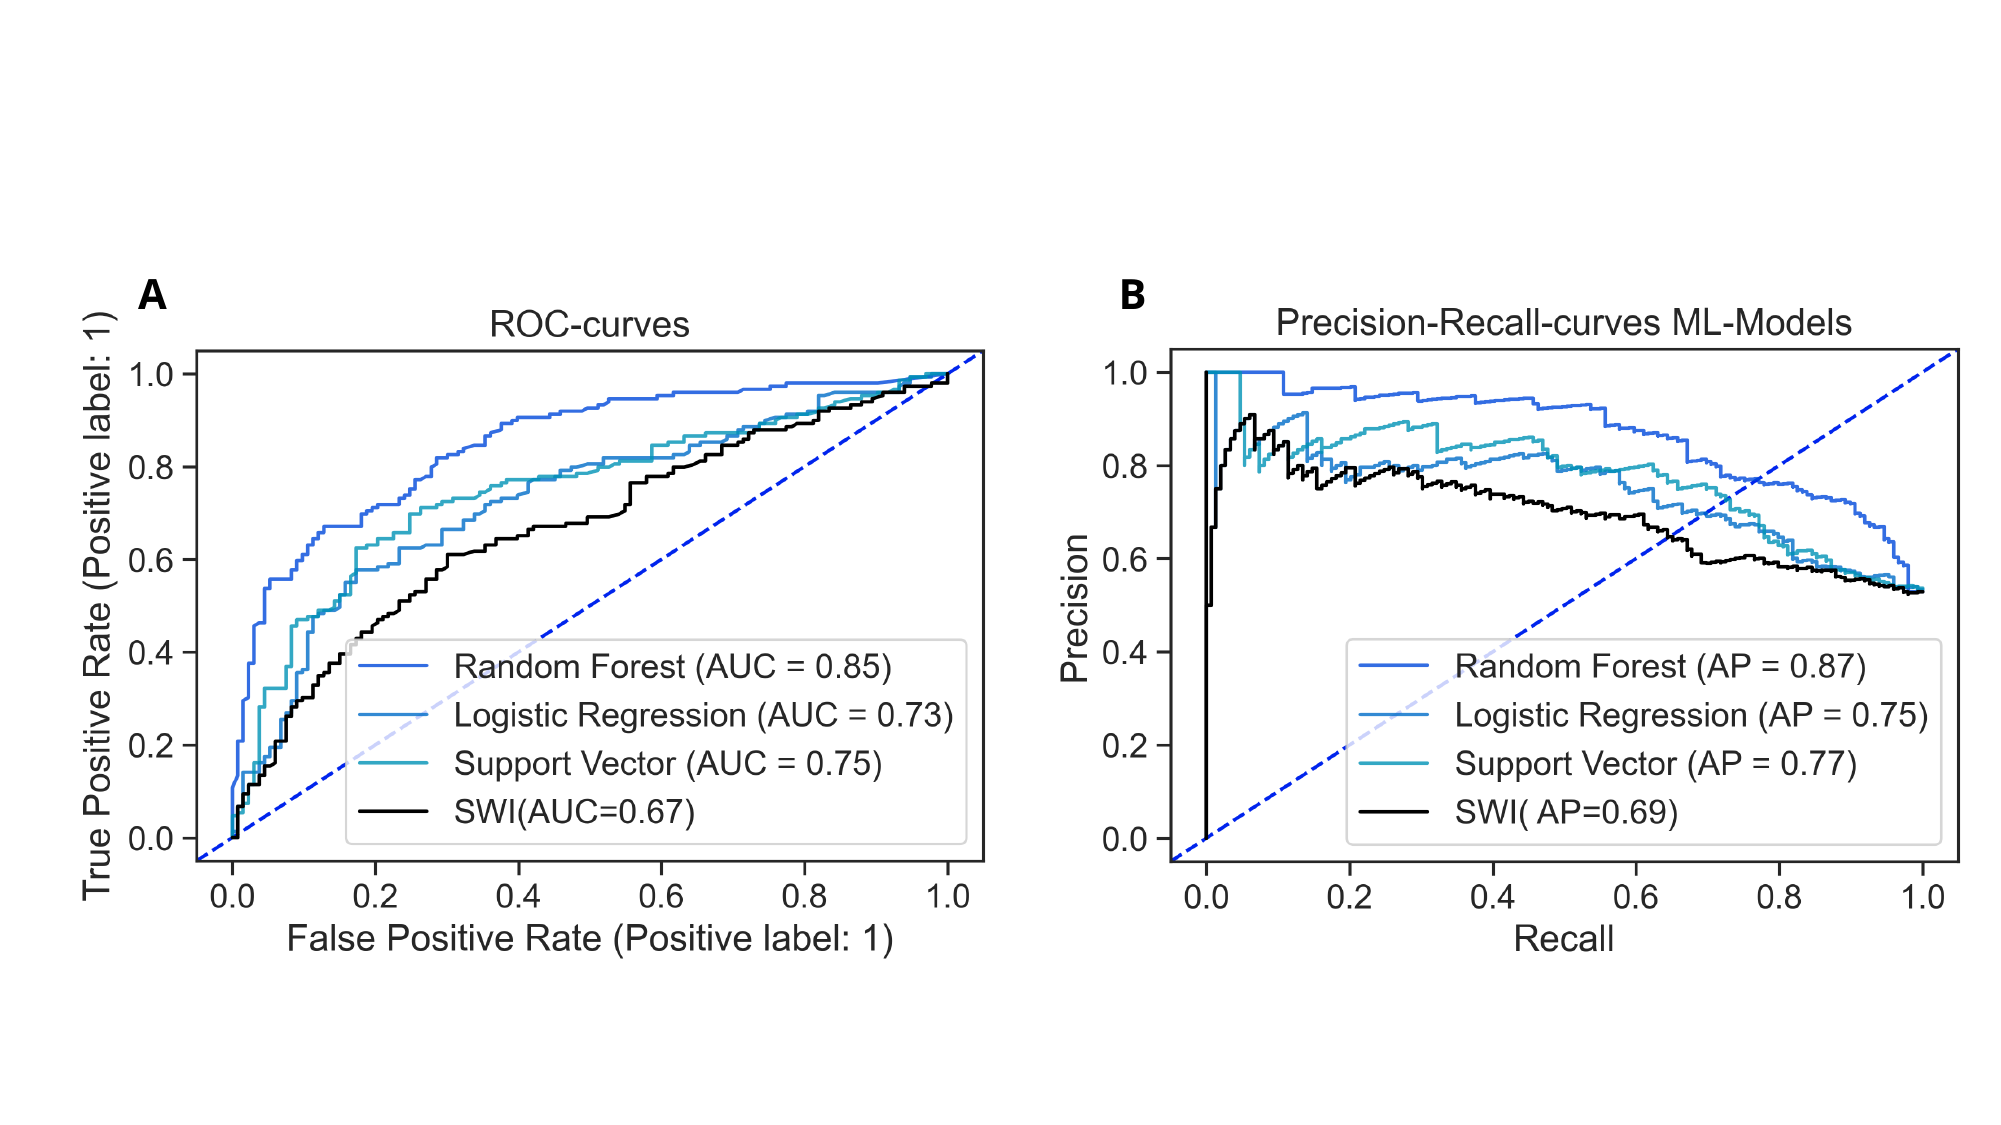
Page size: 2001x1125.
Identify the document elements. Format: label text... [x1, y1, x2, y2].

picture [1041, 291, 1975, 975]
text_box A [123, 260, 198, 293]
picture [66, 293, 1000, 975]
text_box B [1103, 260, 1179, 291]
